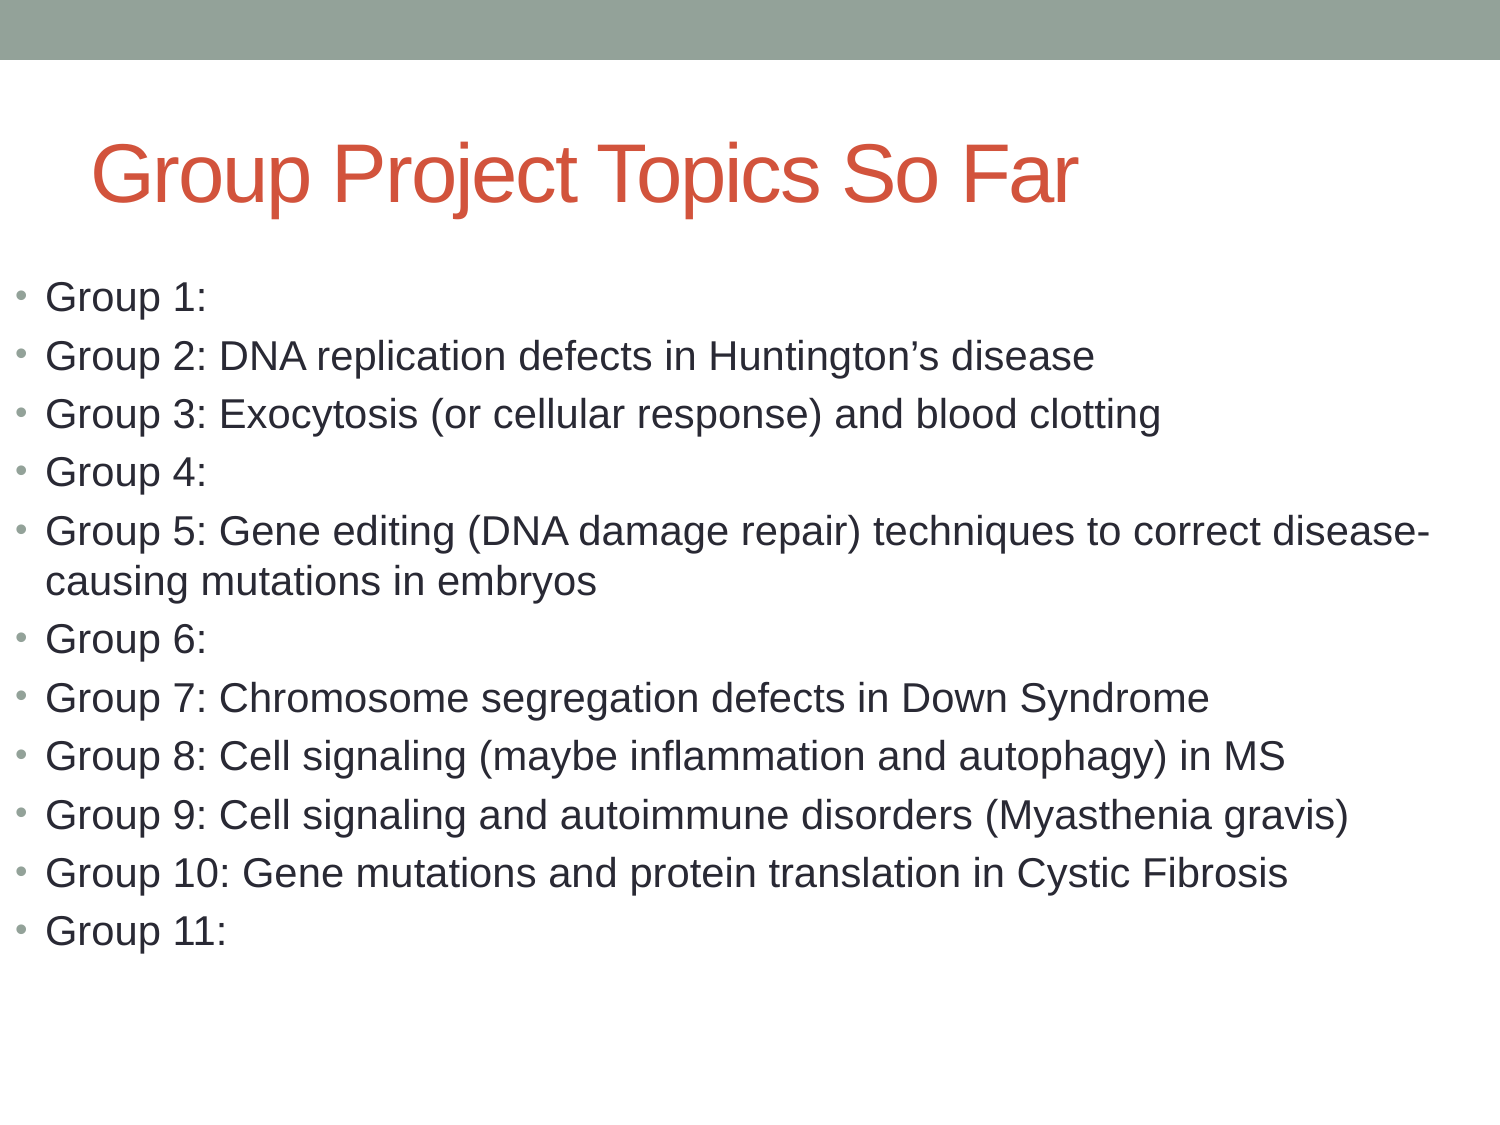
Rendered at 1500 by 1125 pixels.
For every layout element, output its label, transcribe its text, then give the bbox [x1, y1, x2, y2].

list Group 1: Group 2: DNA replication defects in Huntington’s disease Group 3: Exocytosis (or cellular response) and blood clotting Group 4: Group 5: Gene editing (DNA damage repair) techniques to correct disease-causing mutations in embryos Group 6: Group 7: Chromosome segregation defects in Down Syndrome Group 8: Cell signaling (maybe inflammation and autophagy) in MS Group 9: Cell signaling and autoimmune disorders (Myasthenia gravis) Group 10: Gene mutations and protein translation in Cystic Fibrosis Group 11: [0, 262, 1473, 1063]
title Group Project Topics So Far [75, 87, 1425, 250]
